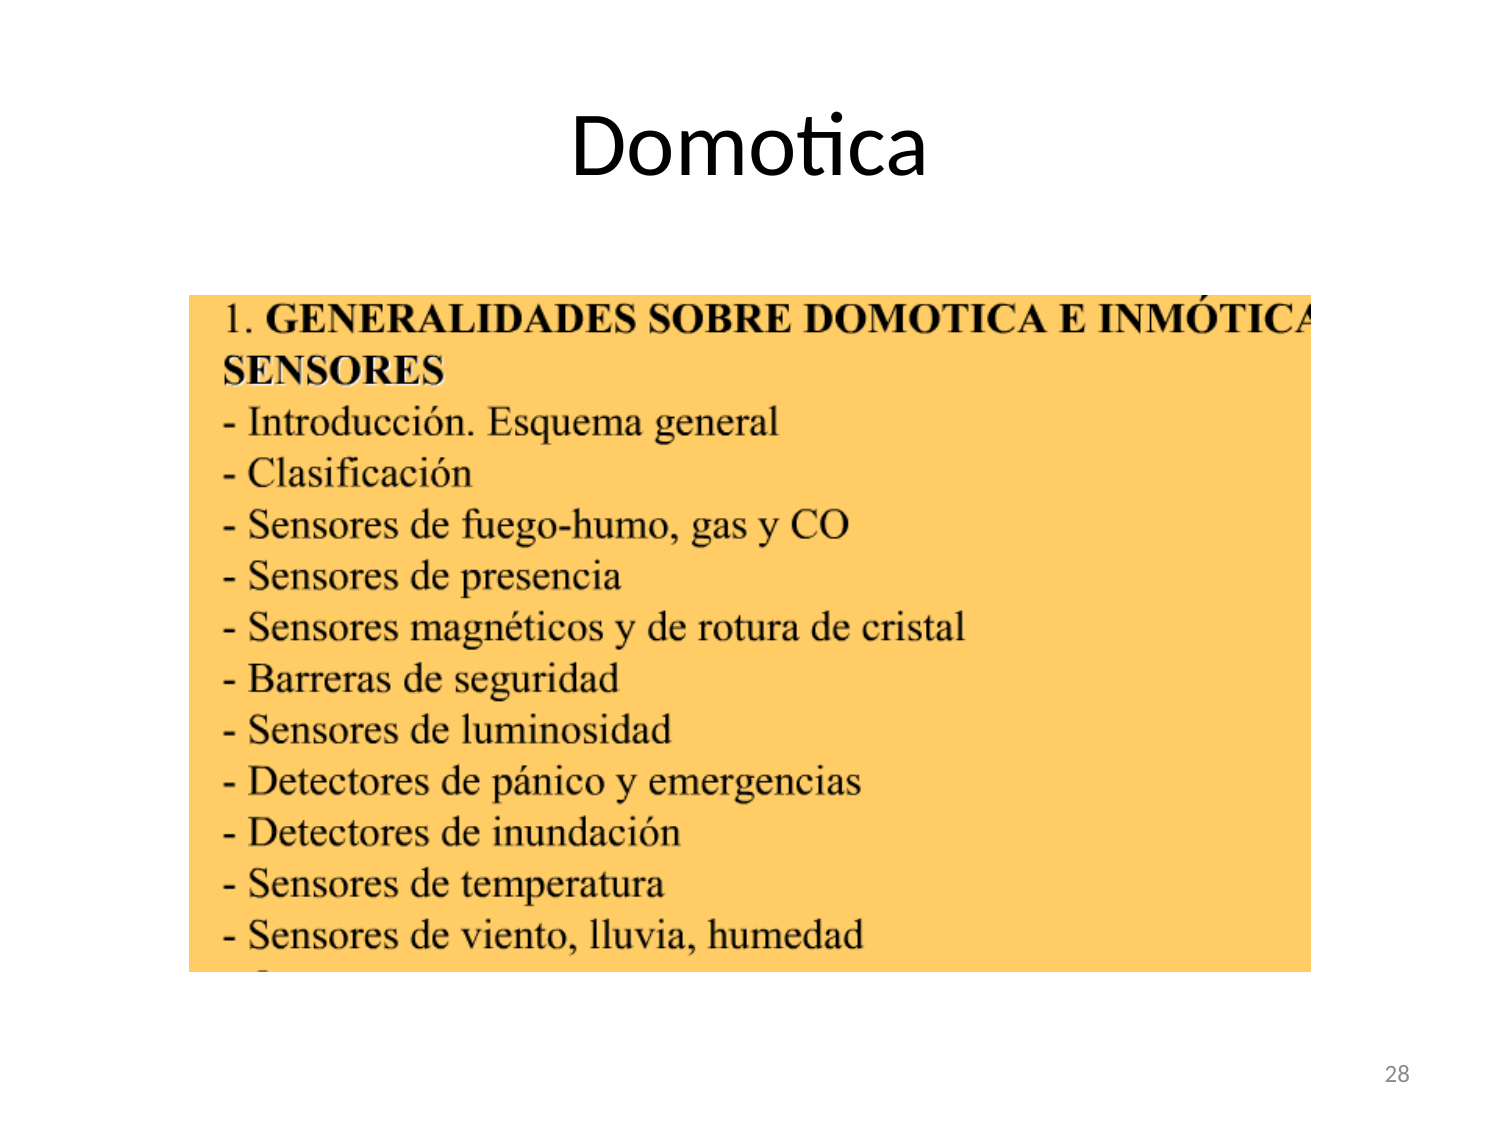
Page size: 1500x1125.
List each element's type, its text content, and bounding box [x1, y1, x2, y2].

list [188, 295, 1312, 973]
title Domotica [75, 45, 1425, 233]
slide_number 28 [1074, 1042, 1425, 1103]
